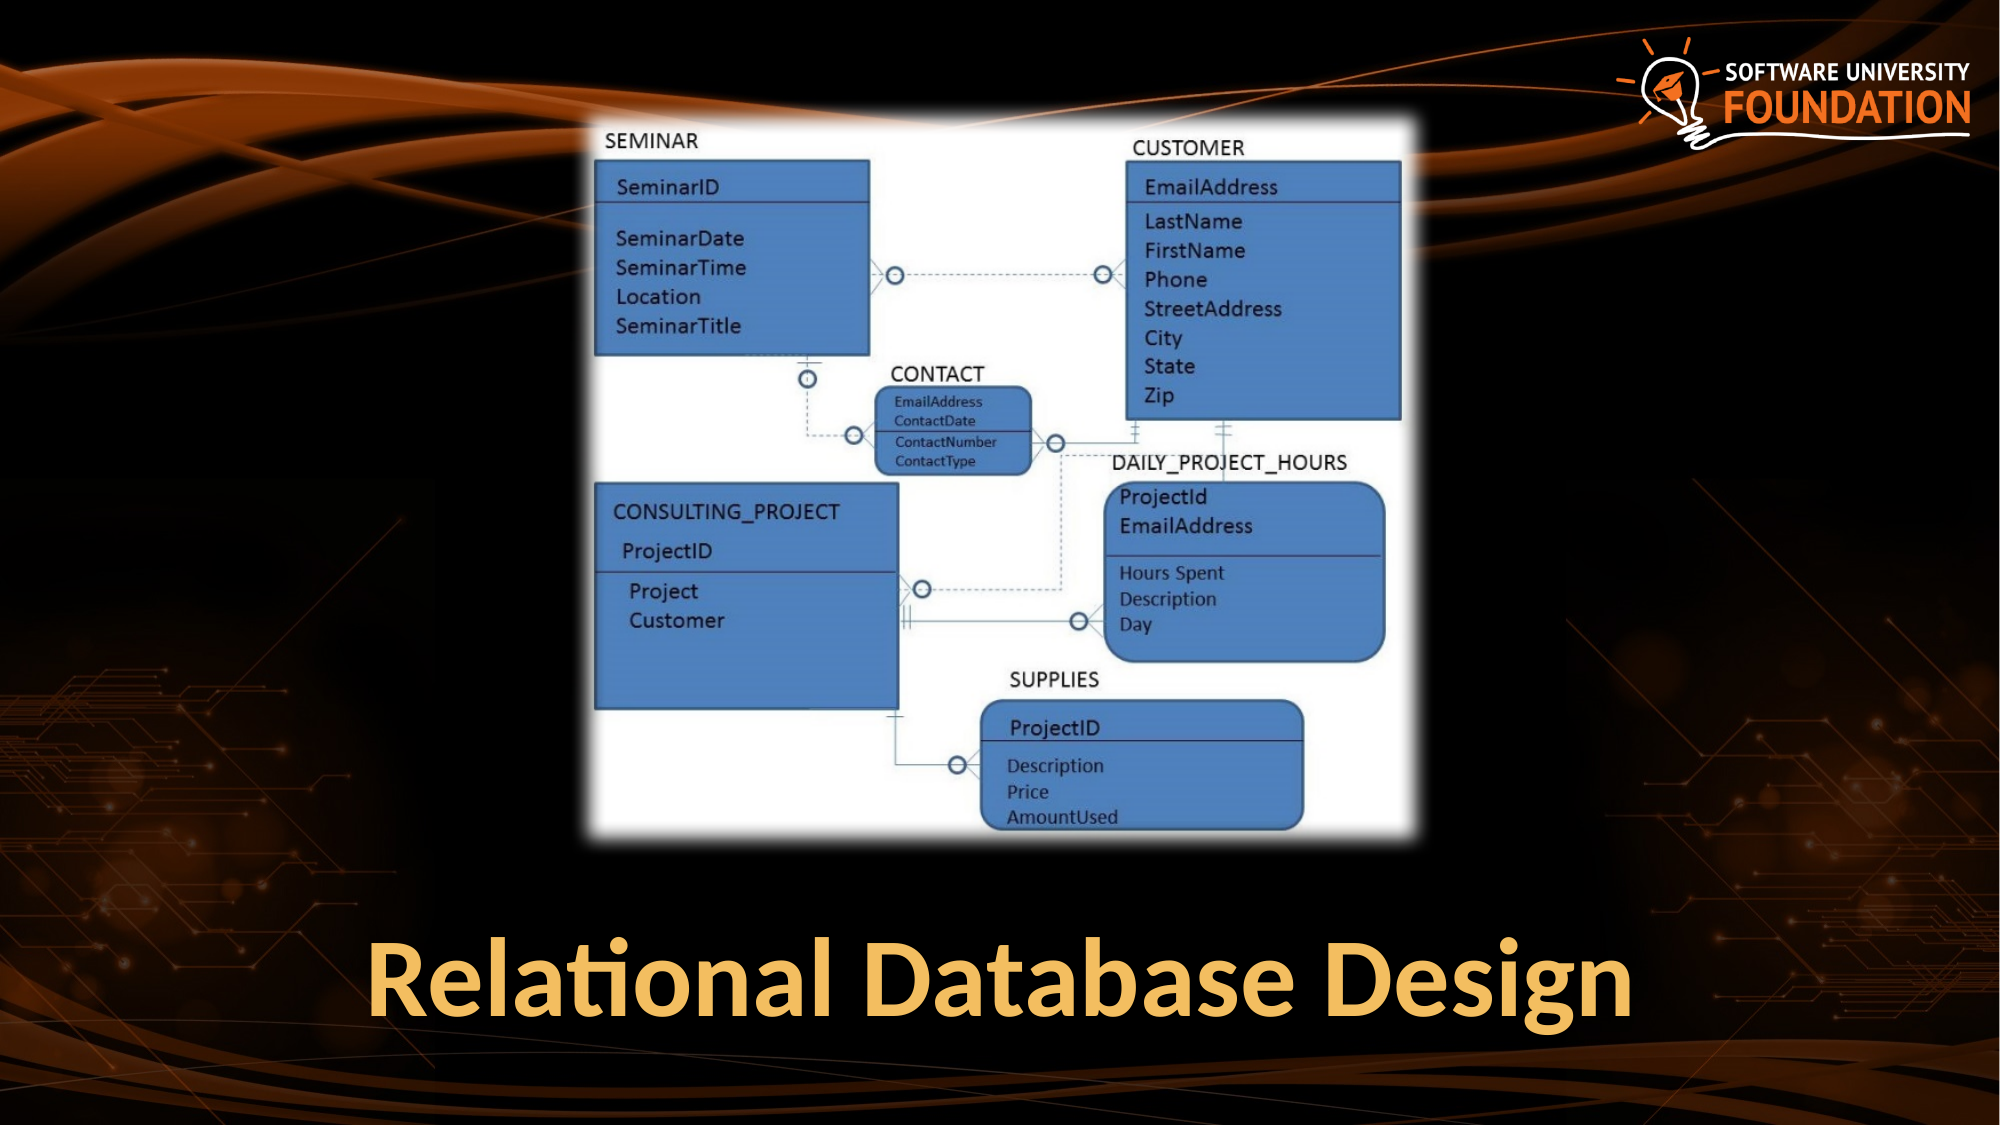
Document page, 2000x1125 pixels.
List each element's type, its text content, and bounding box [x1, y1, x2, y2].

title Relational Database Design [151, 912, 1852, 1048]
picture [0, 0, 2000, 1125]
